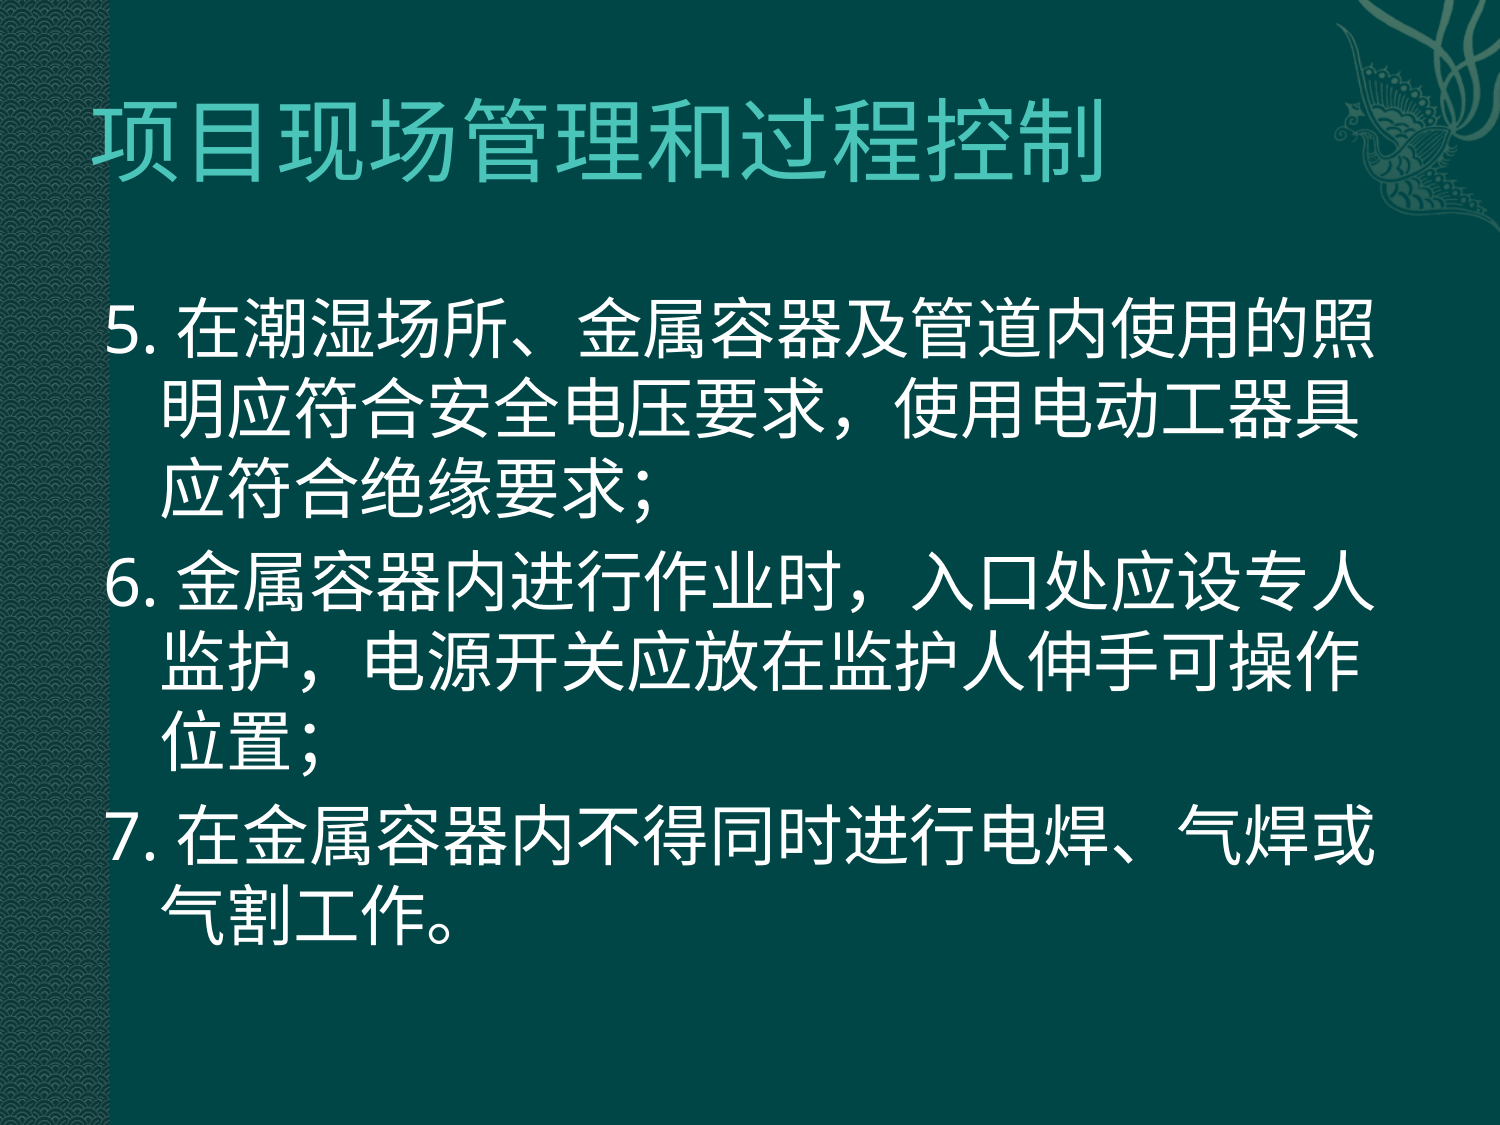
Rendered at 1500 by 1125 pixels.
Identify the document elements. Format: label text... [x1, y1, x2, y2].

text_box [100, 373, 1294, 479]
title 项目现场管理和过程控制 [75, 45, 1351, 233]
picture [0, 0, 110, 1125]
list 5.在潮湿场所、金属容器及管道内使用的照明应符合安全电压要求，使用电动工器具应符合绝缘要求； 6.金属容器内进行作业时，入口处应设专人监护，电源开关应放在监护人伸手可操作位置； 7.在金属容器内不得同时进行电焊、气焊或气割工作。 [88, 278, 1439, 1035]
